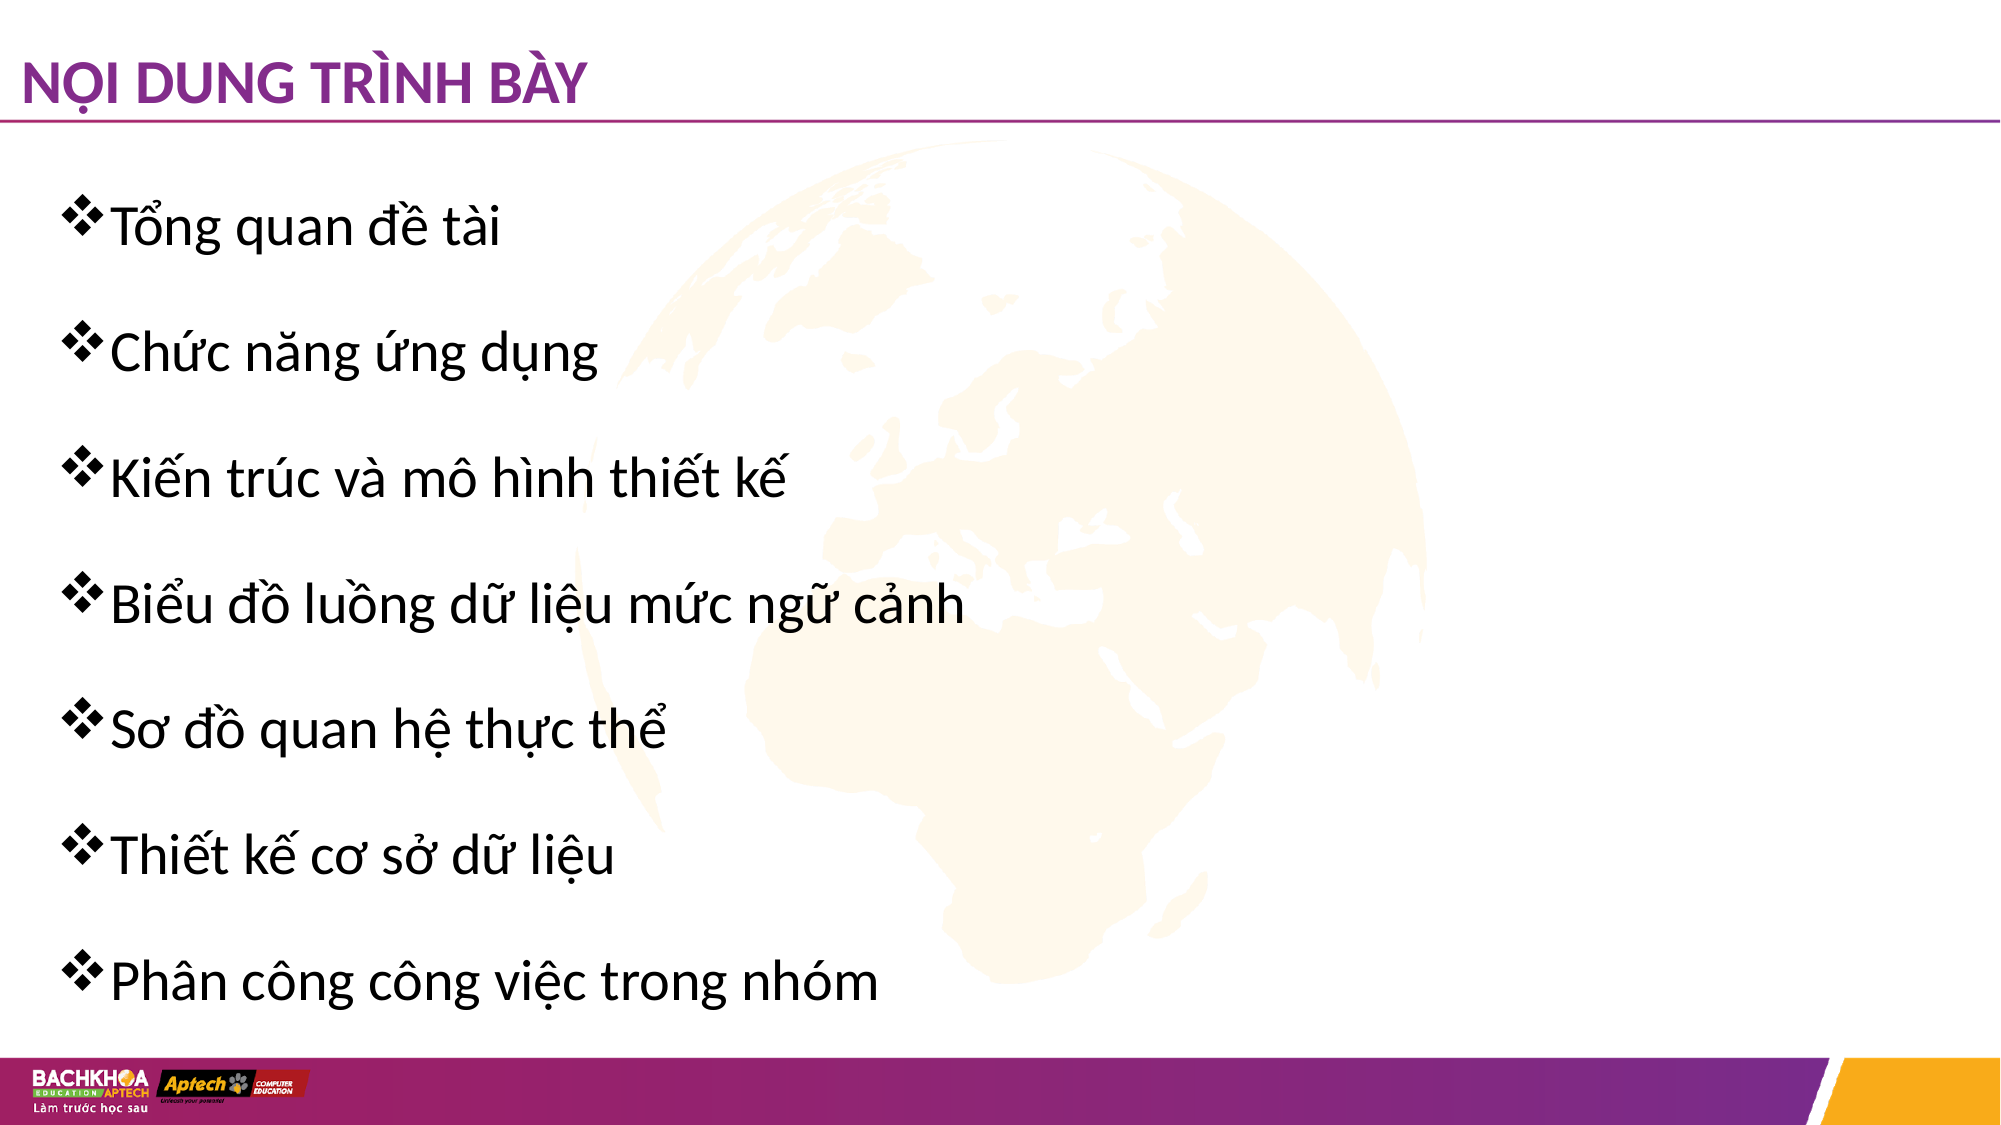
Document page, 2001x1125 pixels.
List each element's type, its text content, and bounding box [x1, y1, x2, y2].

title NỘI DUNG TRÌNH BÀY [6, 0, 1732, 168]
list Tổng quan đề tài Chức năng ứng dụng Kiến trúc và mô hình thiết kế Biểu đồ luồng dữ liệu mức ngữ cảnh Sơ đồ quan hệ thực thể Thiết kế cơ sở dữ liệu Phân công công việc trong nhóm [12, 137, 1963, 1038]
picture [0, 0, 2001, 1125]
